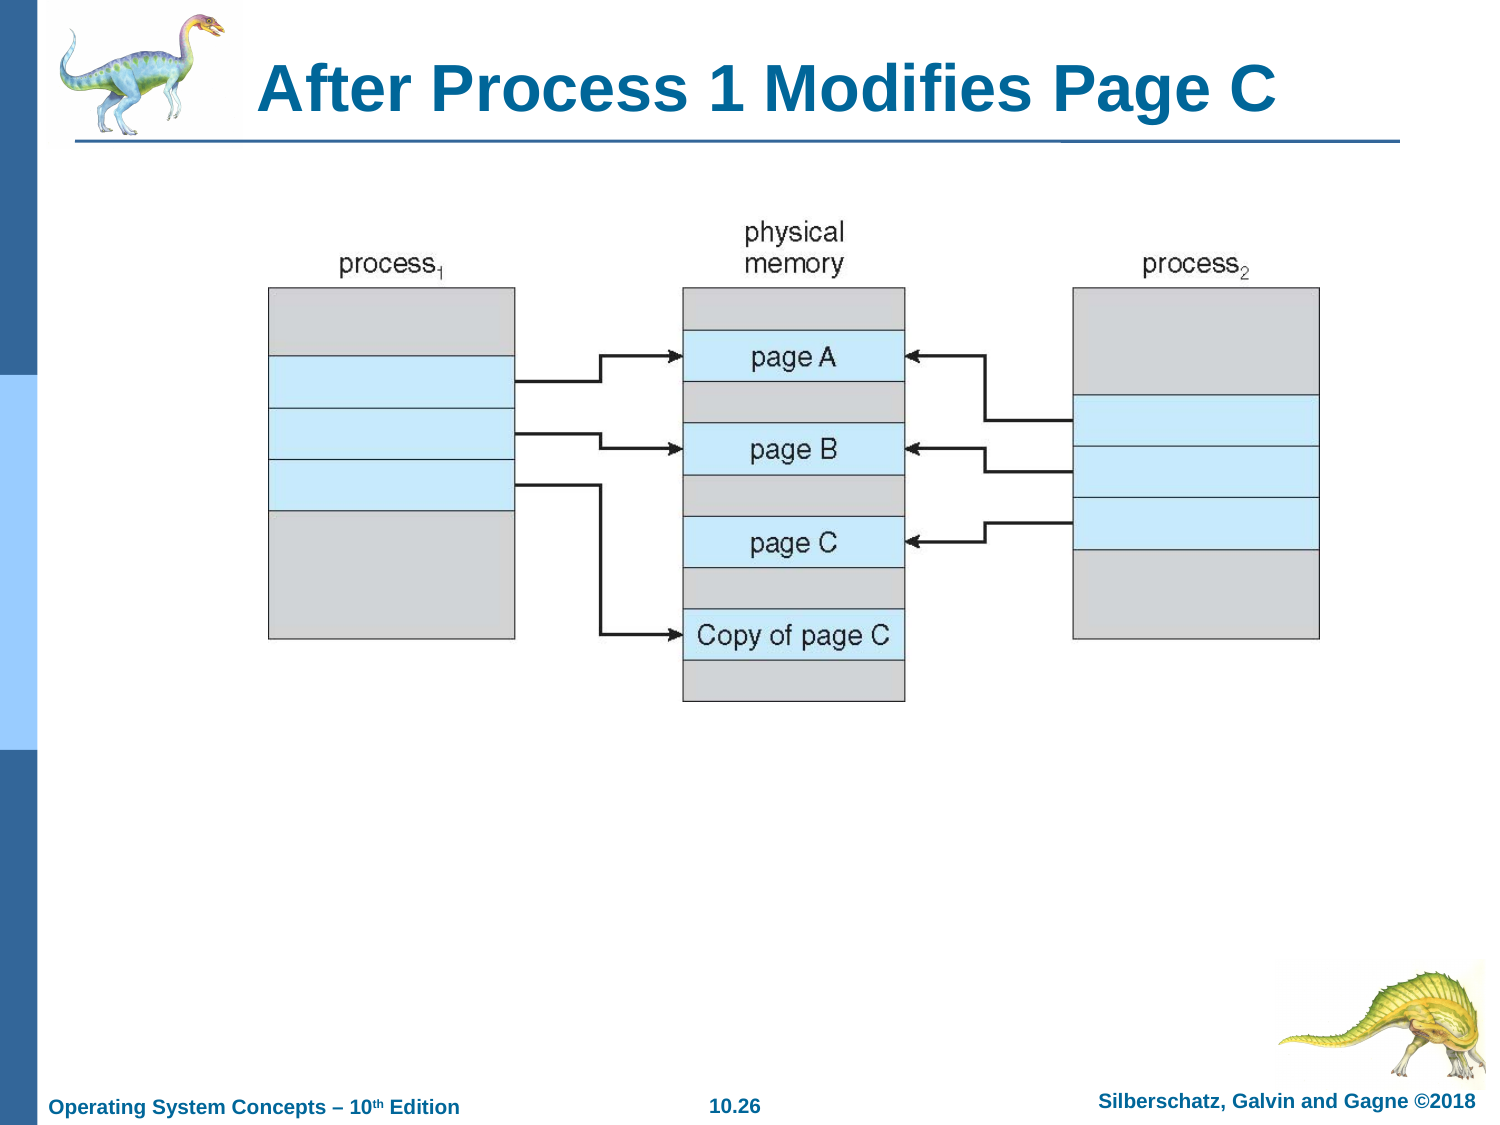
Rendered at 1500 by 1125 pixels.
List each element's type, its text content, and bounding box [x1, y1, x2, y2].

picture [1275, 959, 1486, 1090]
picture [268, 216, 1320, 702]
picture [46, 0, 243, 149]
title After Process 1 Modifies Page C [127, 37, 1409, 133]
